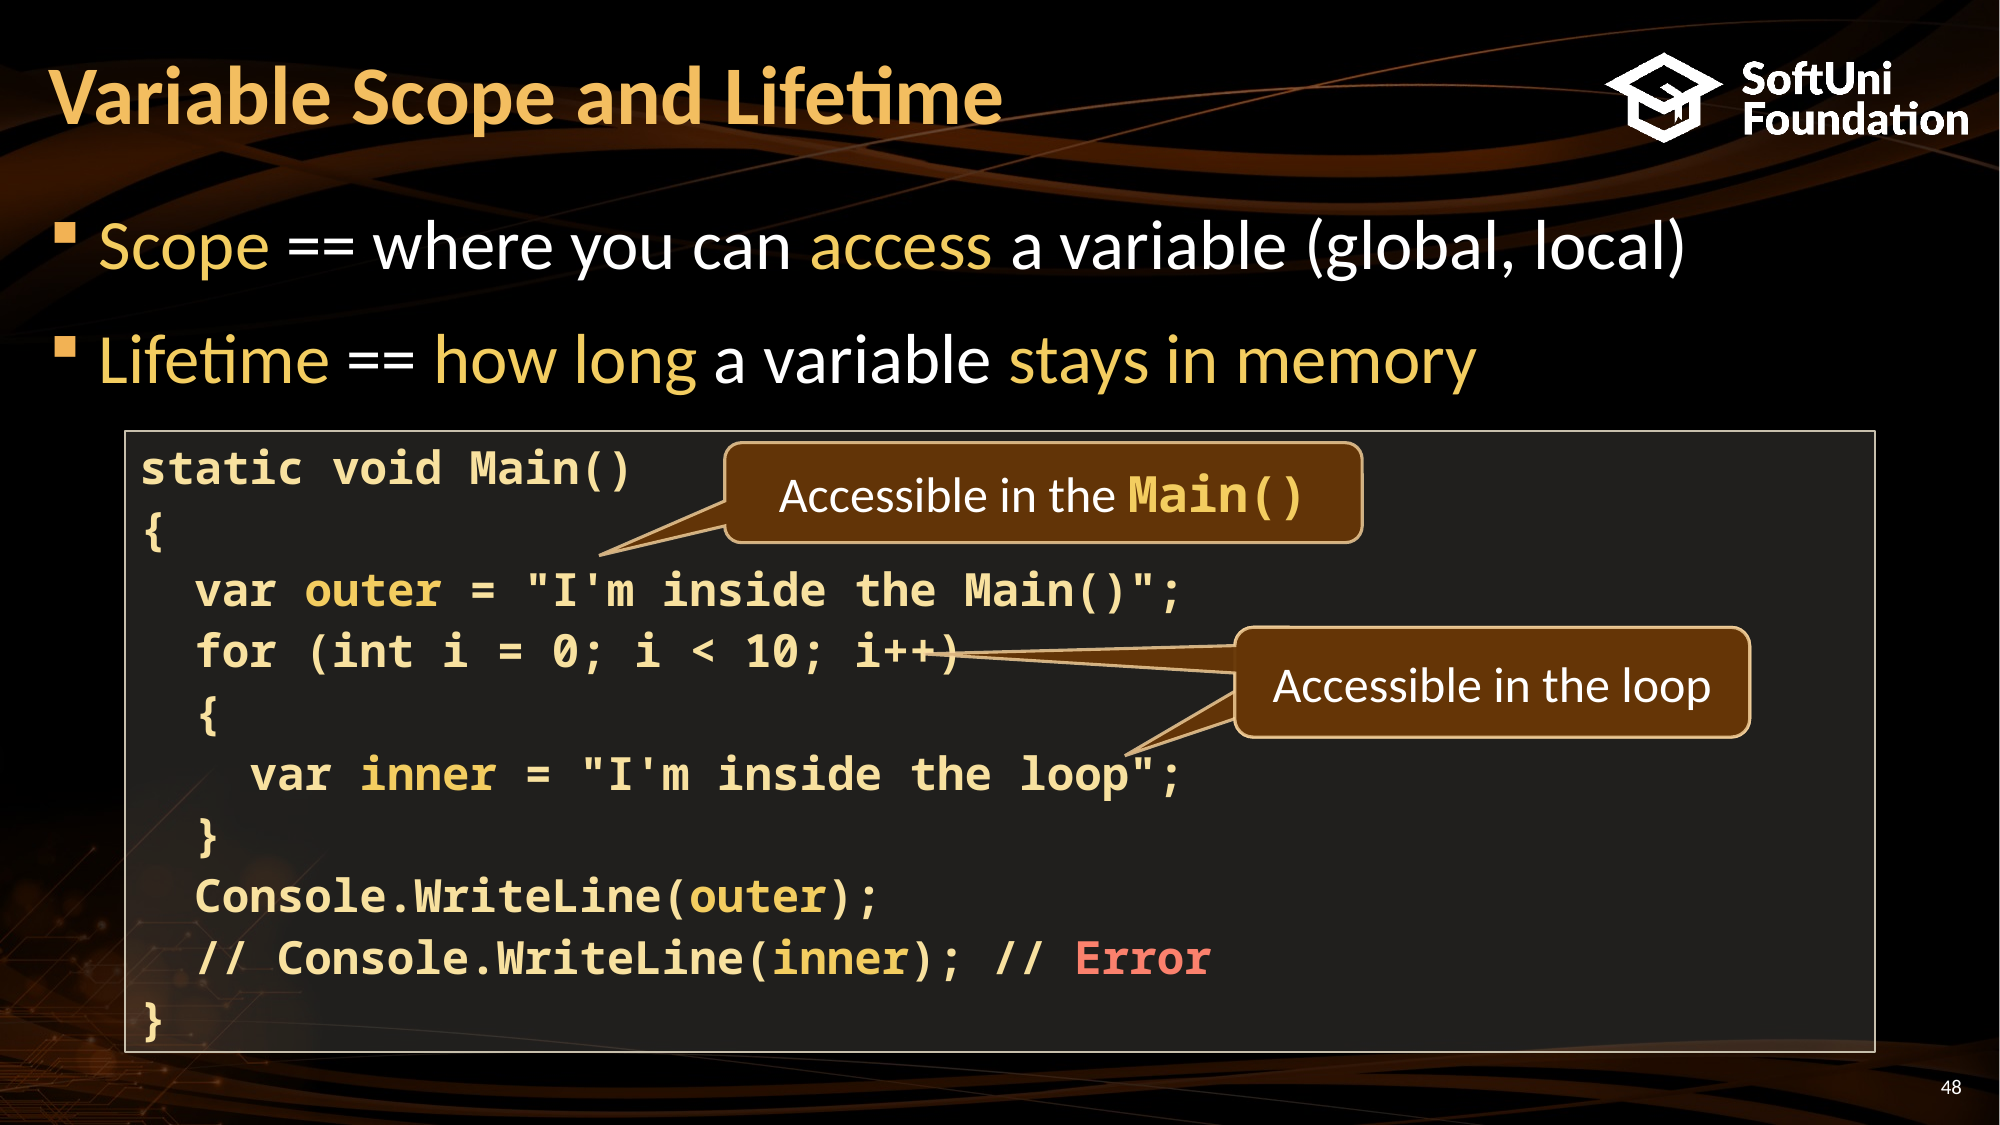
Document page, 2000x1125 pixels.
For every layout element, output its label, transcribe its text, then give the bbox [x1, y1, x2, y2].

picture [0, 0, 2000, 1125]
title Variable Scope and Lifetime [30, 6, 1602, 189]
text_box Accessible in the Main() [598, 441, 1364, 557]
text_box static void Main() { var outer = "I'm inside the Main()"; for (int i = 0; i < 10; i++) { var inner = "I'm inside the loop"; } Console.WriteLine(outer); // Console.WriteLine(inner); // Error } [124, 431, 1875, 1052]
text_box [1234, 627, 1750, 738]
list Scope == where you can access a variable (global, local) Lifetime == how long a variable stays in memory [31, 188, 1968, 1103]
